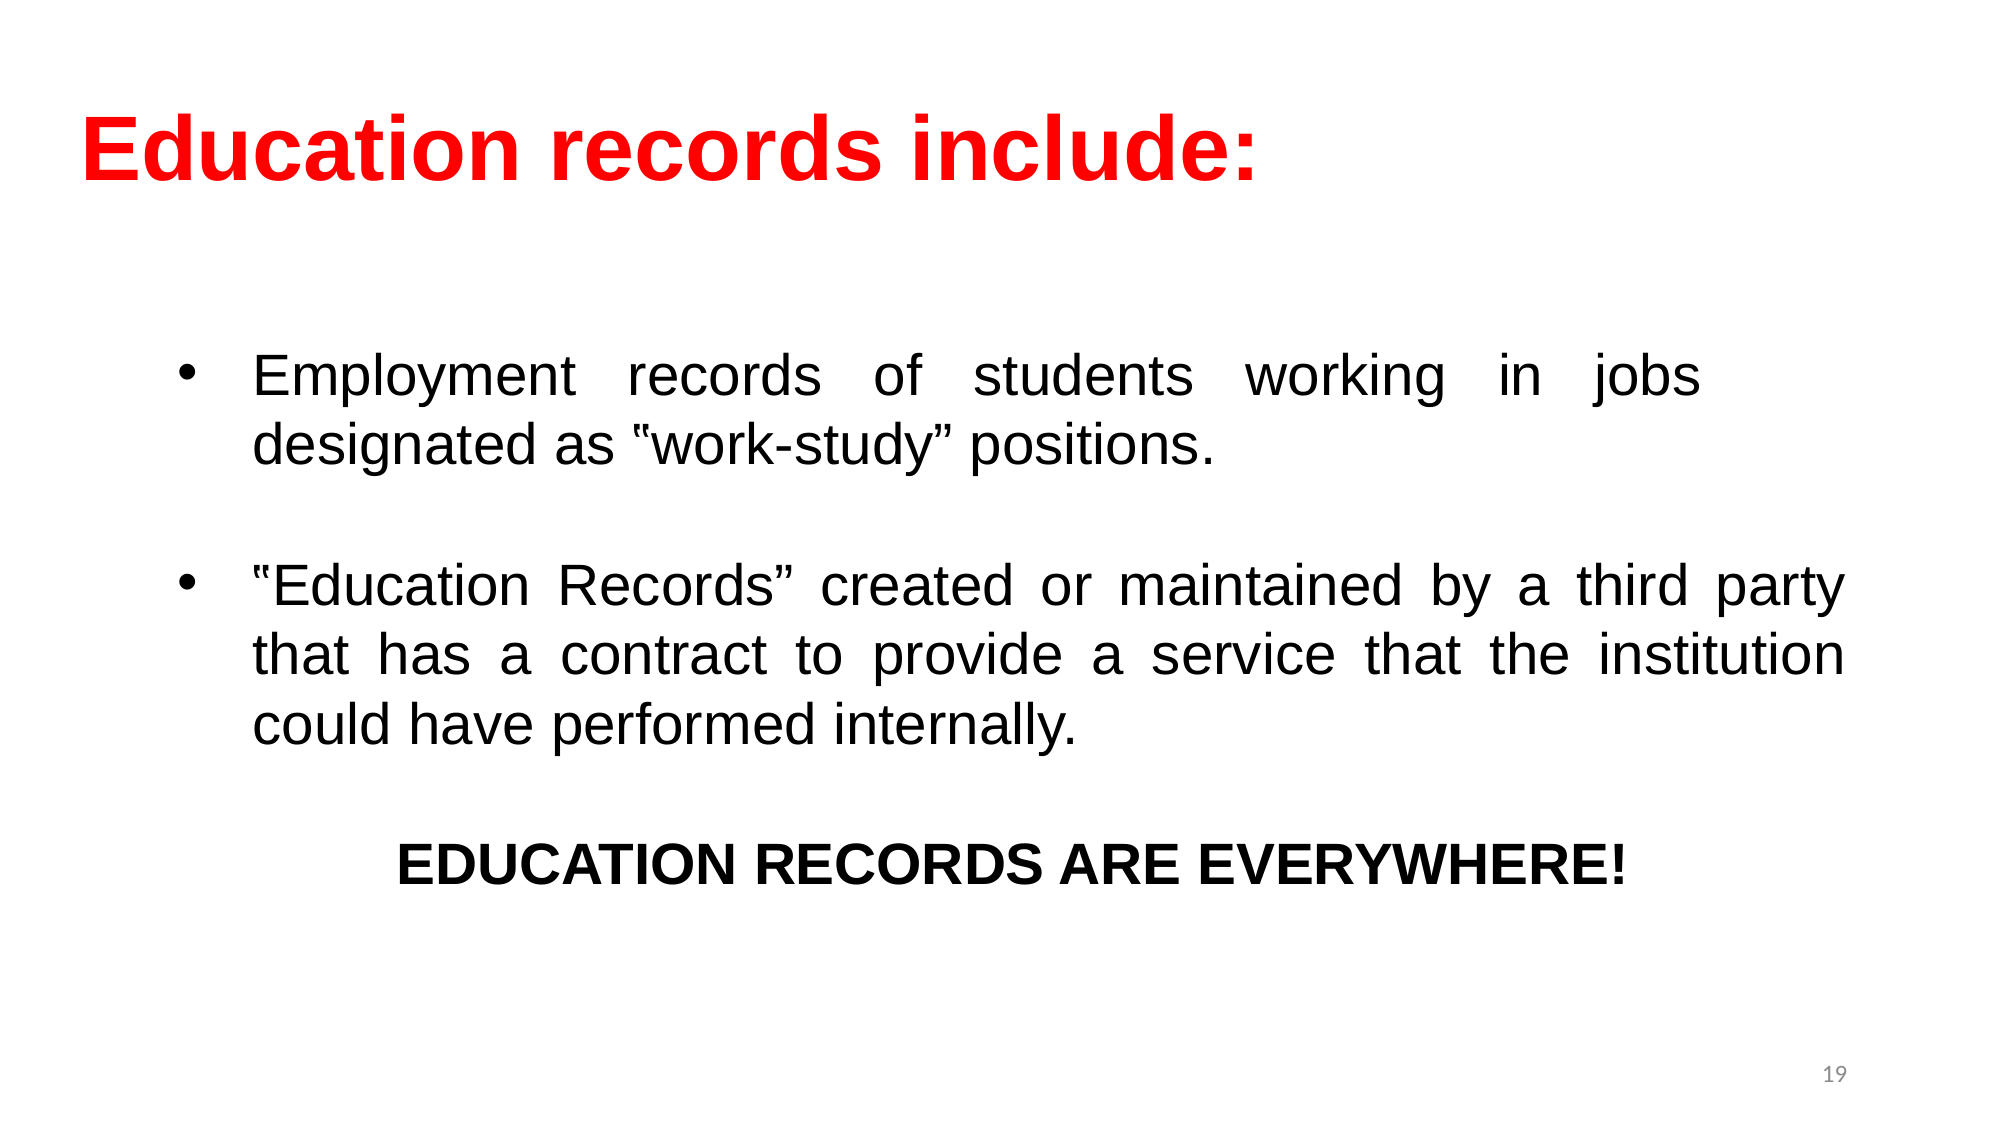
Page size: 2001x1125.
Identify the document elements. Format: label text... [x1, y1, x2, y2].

title Education records include: [65, 41, 1791, 260]
slide_number 19 [1412, 1042, 1863, 1103]
text_box Employment records of students working in jobs designated as ‟work-study” positions. ‟Education Records” created or maintained by a third party that has a contract to provide a service that the institution could have performed internally. EDUCATION RECORDS ARE EVERYWHERE! [162, 259, 1863, 904]
